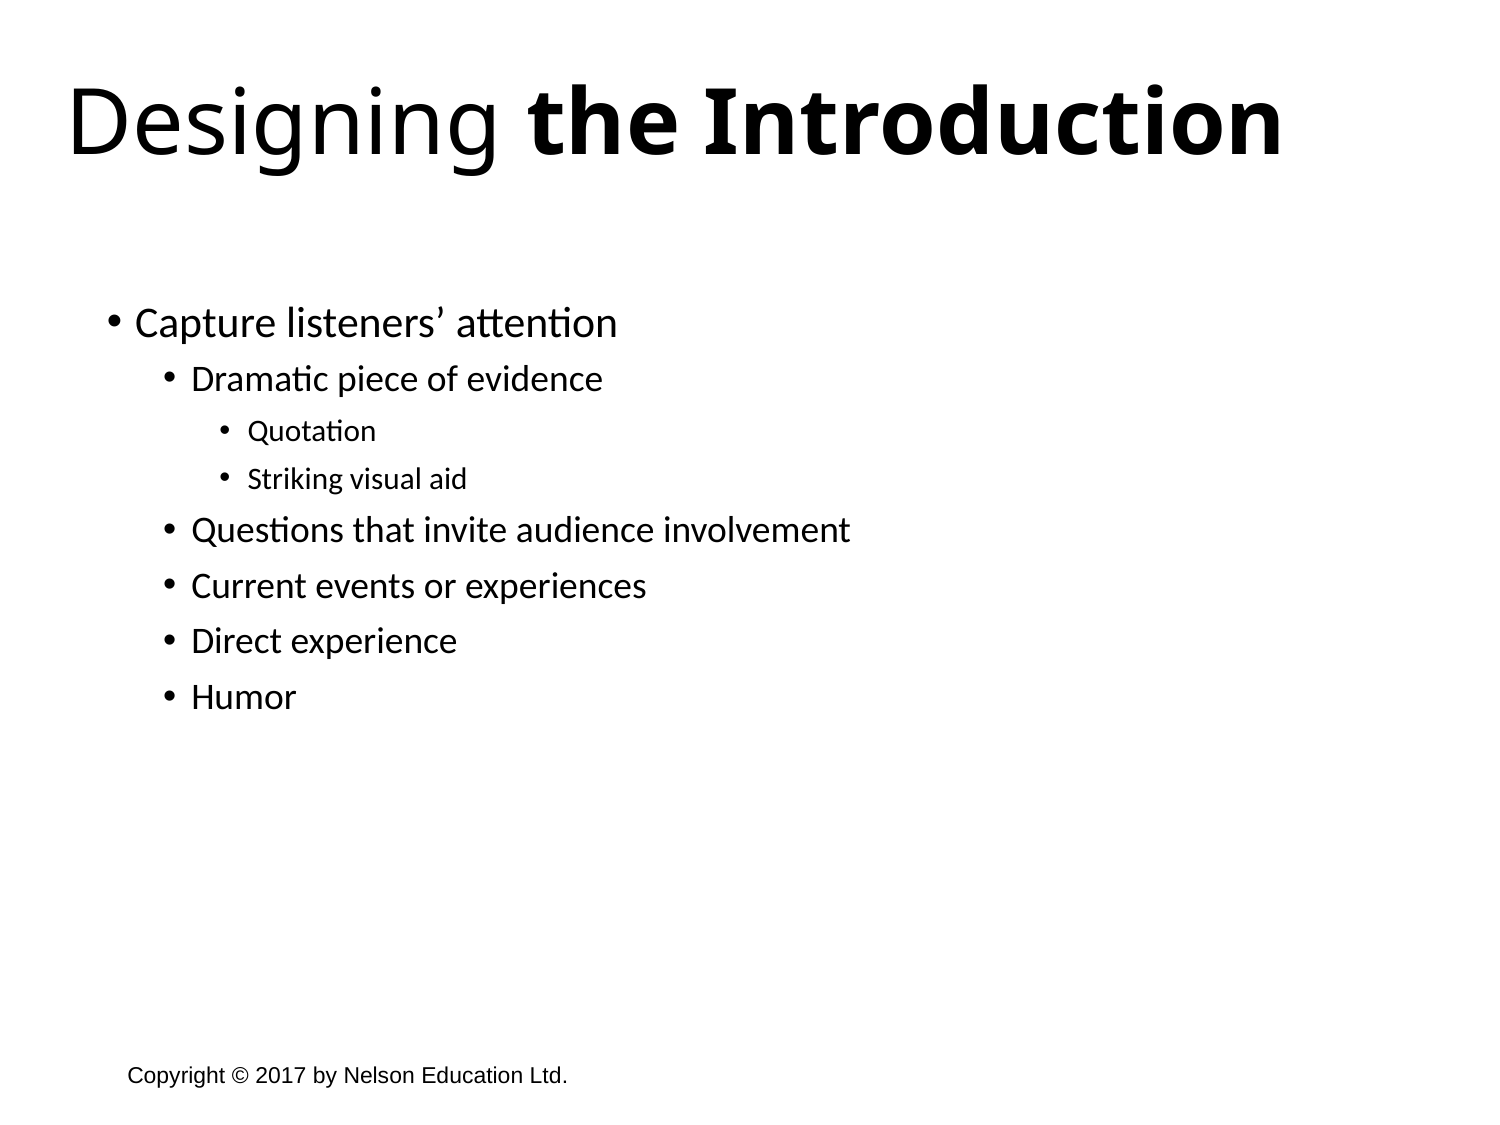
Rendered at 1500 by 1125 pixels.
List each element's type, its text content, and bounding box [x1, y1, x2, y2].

list Capture listeners’ attention Dramatic piece of evidence Quotation Striking visual aid Questions that invite audience involvement Current events or experiences Direct experience Humor [91, 291, 1365, 823]
text_box Designing the Introduction [50, 67, 1424, 197]
